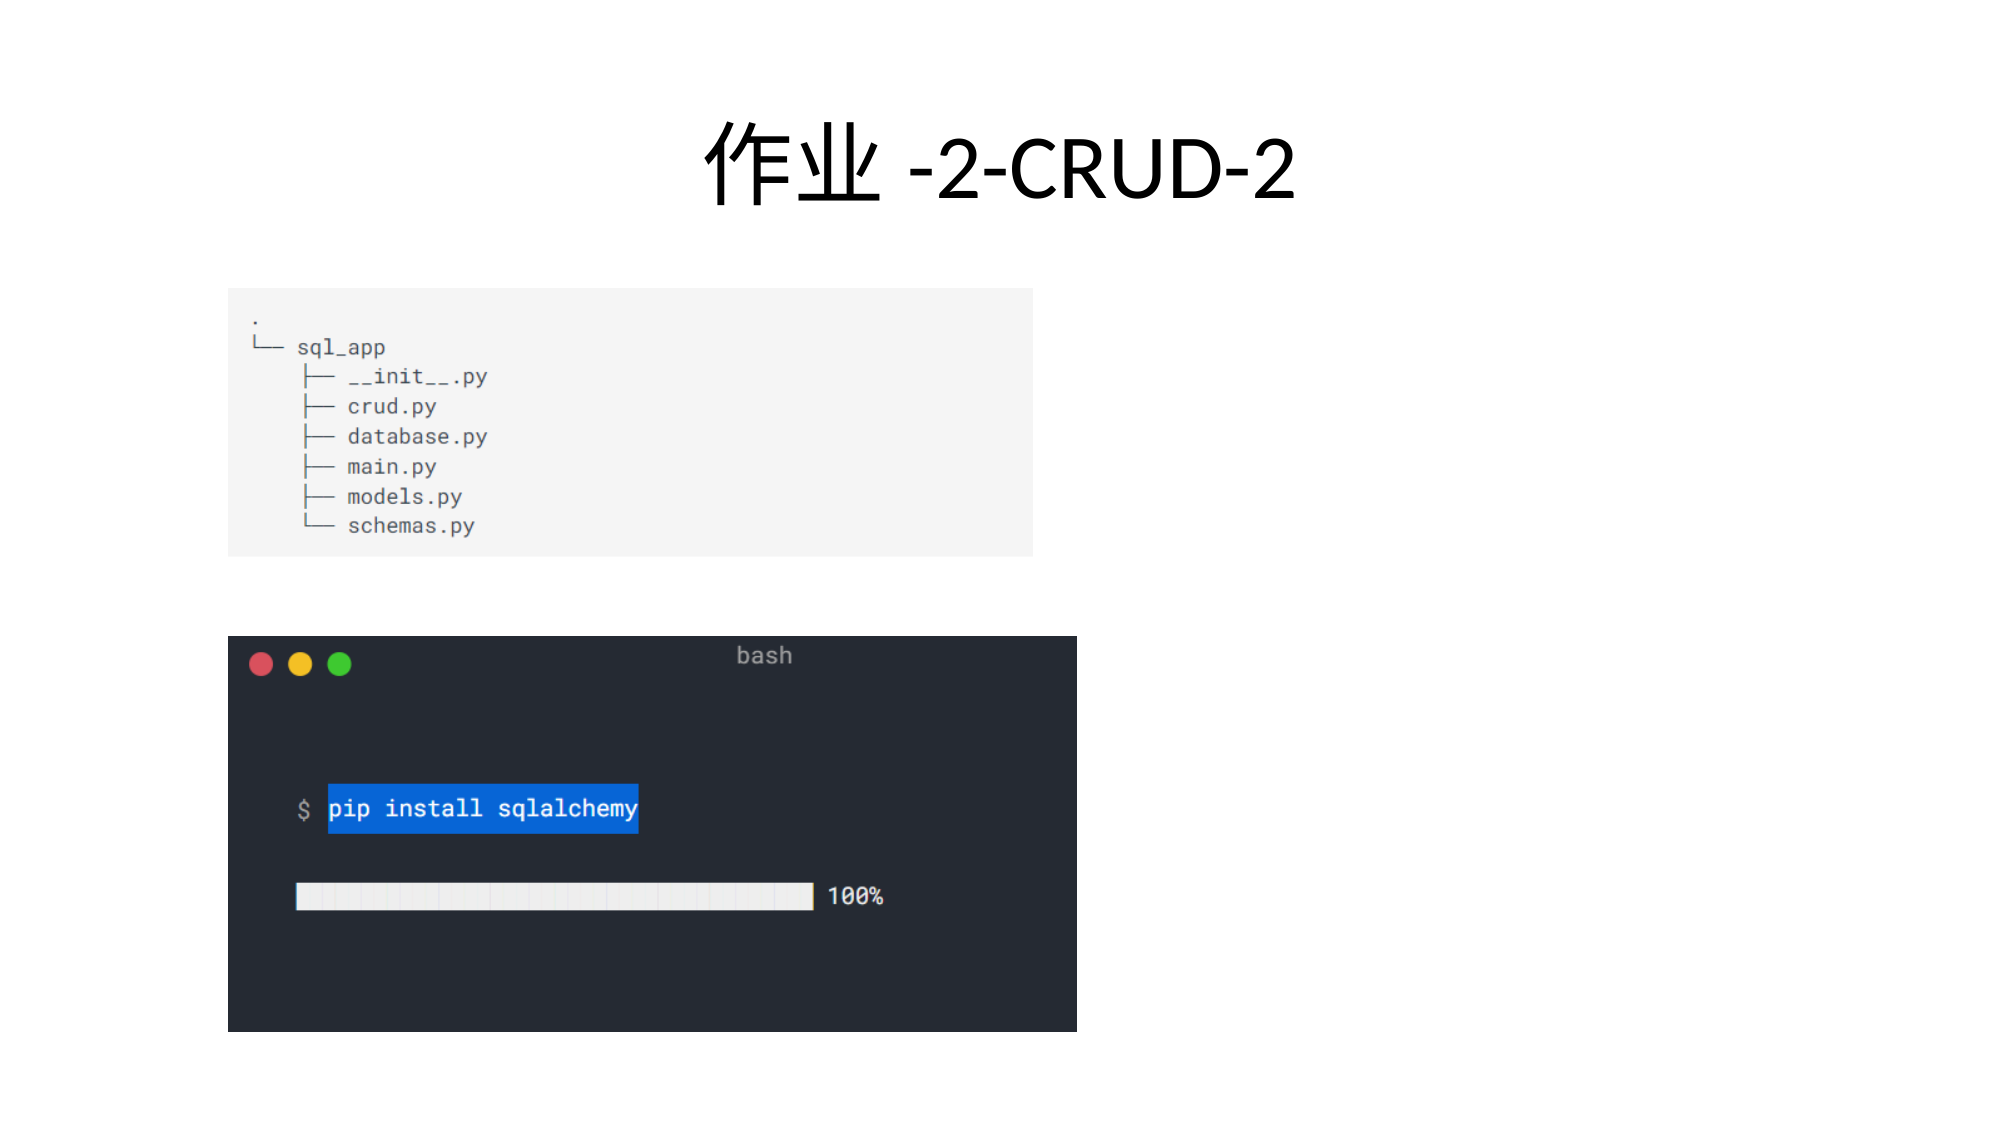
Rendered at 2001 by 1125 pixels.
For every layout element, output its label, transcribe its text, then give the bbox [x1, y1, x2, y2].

picture [228, 288, 1033, 563]
title 作业-2-CRUD-2 [137, 59, 1863, 278]
picture [228, 636, 1077, 1032]
